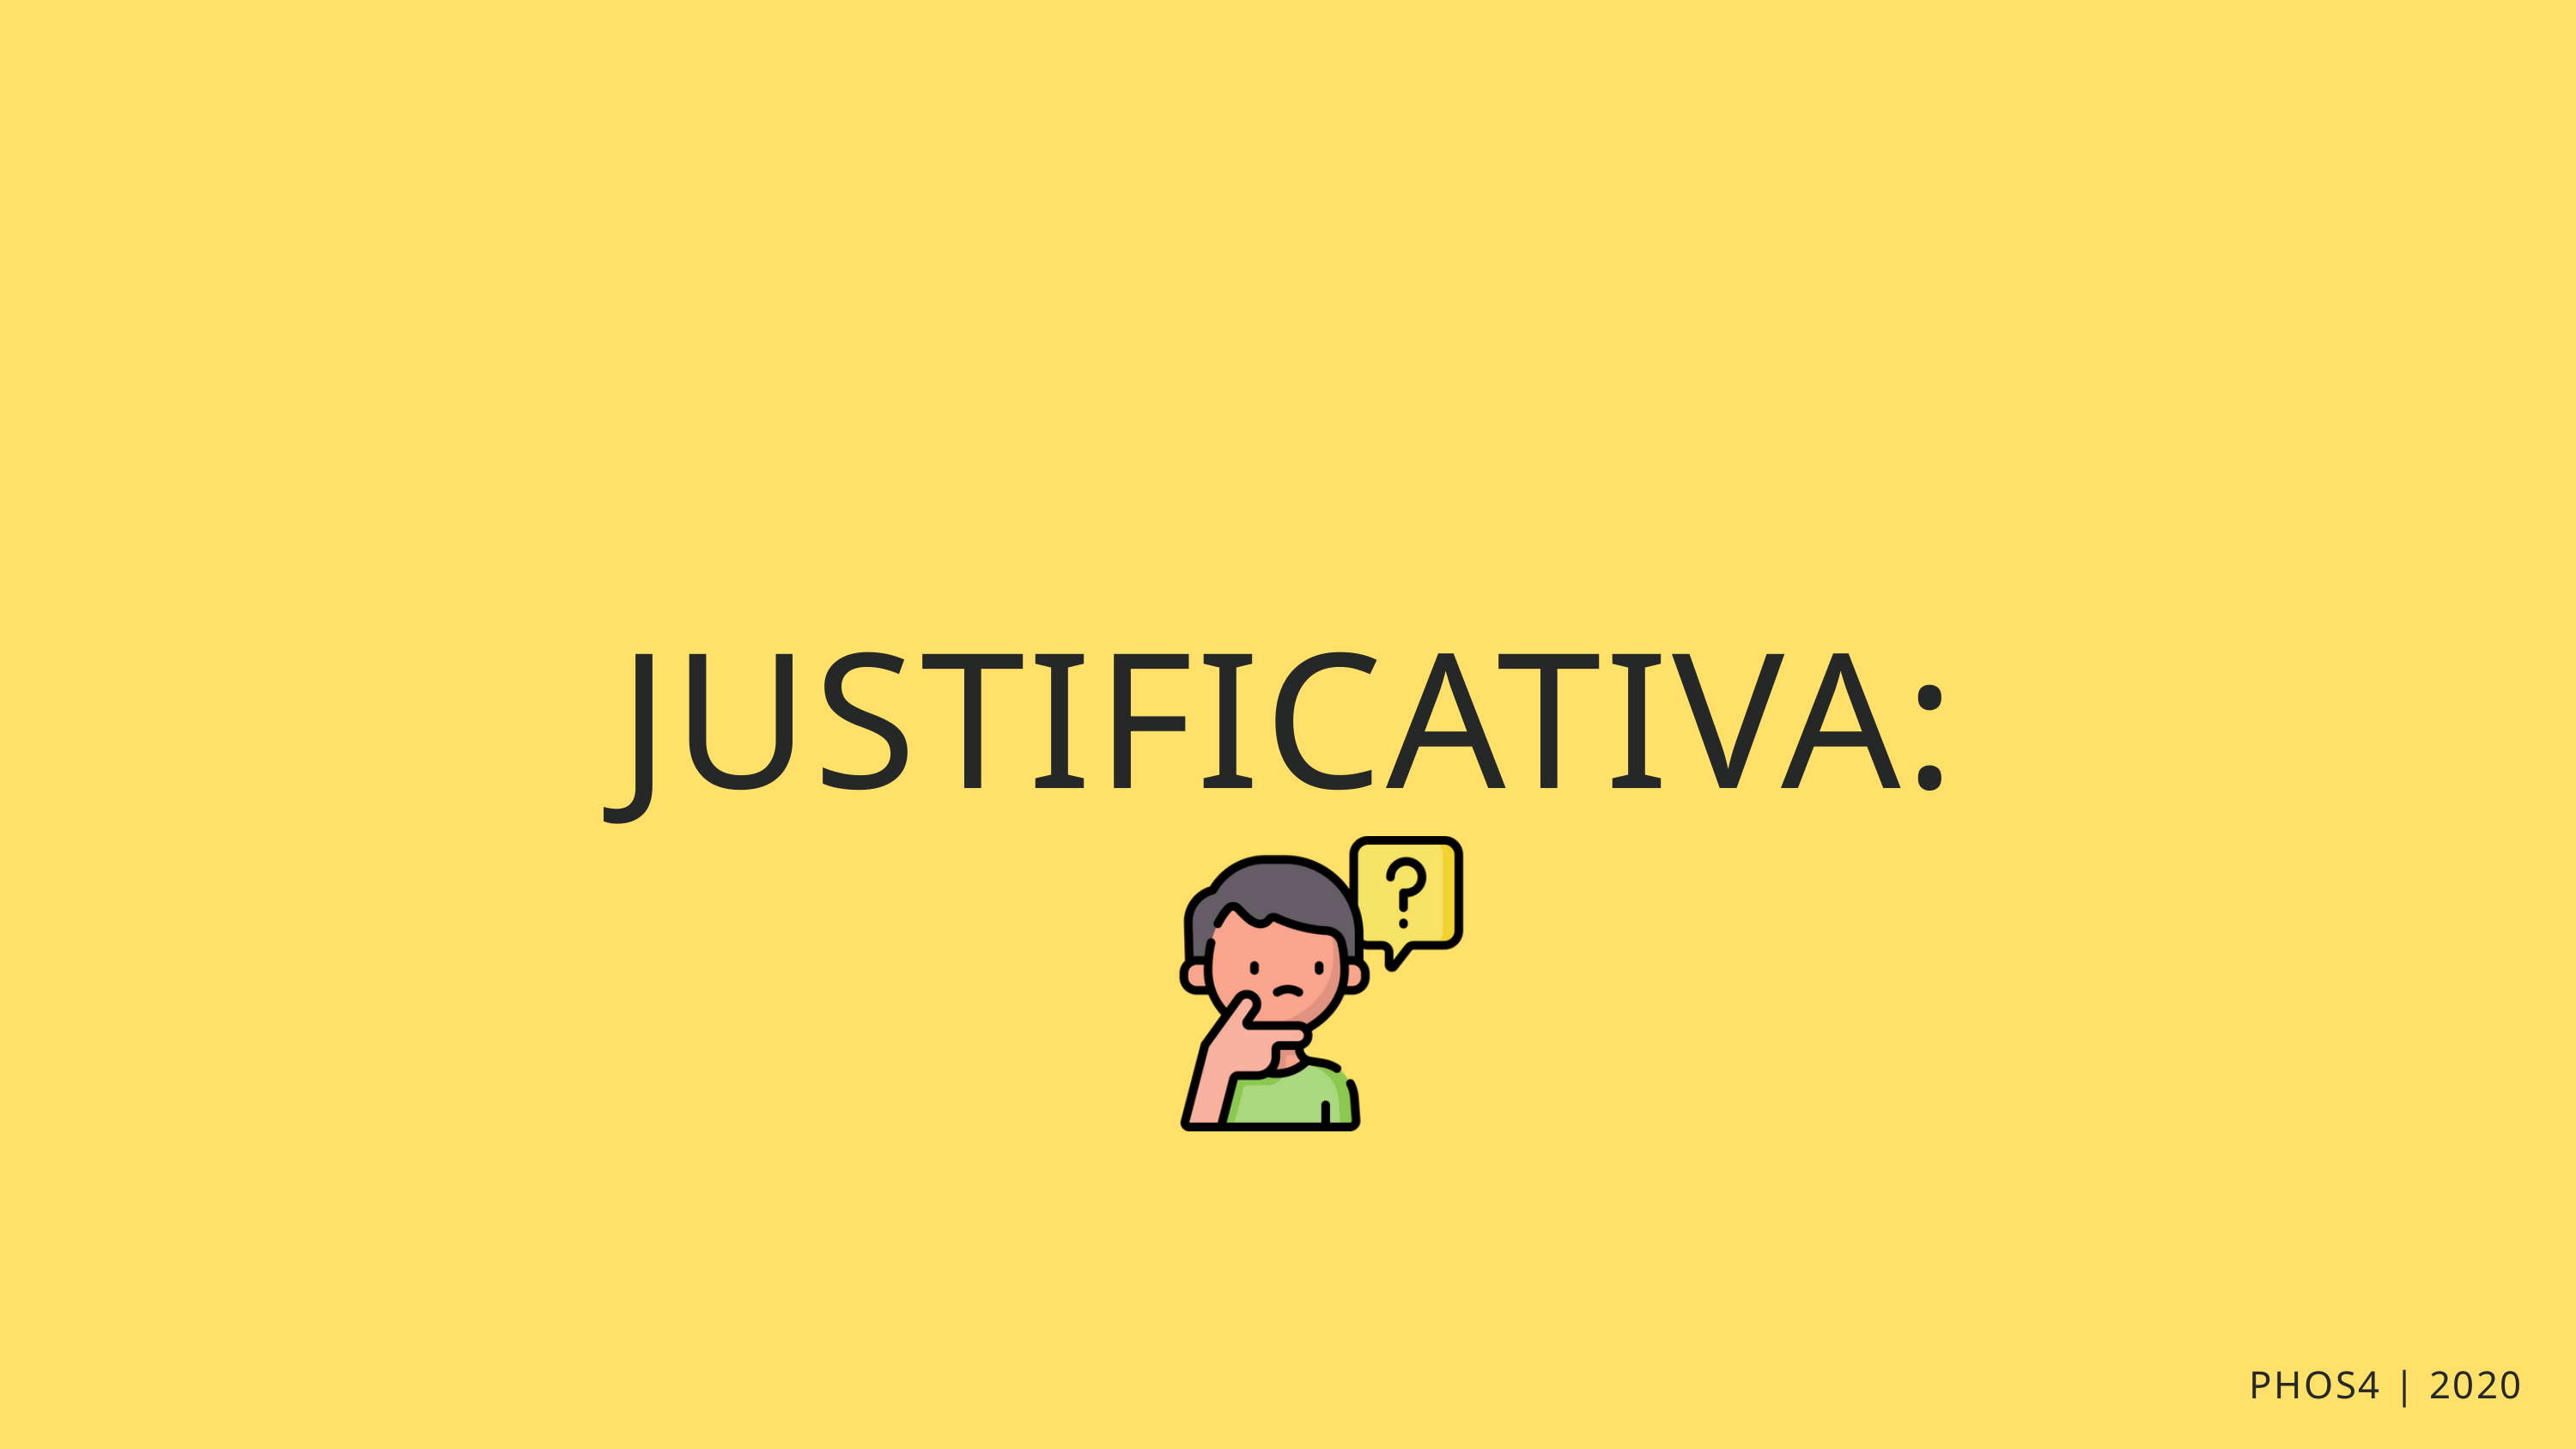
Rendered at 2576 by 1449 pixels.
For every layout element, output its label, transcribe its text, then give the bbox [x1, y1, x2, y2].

text_box PHOS4 | 2020 [1681, 1353, 2523, 1407]
text_box JUSTIFICATIVA: [509, 638, 2067, 827]
picture [1174, 836, 1469, 1131]
